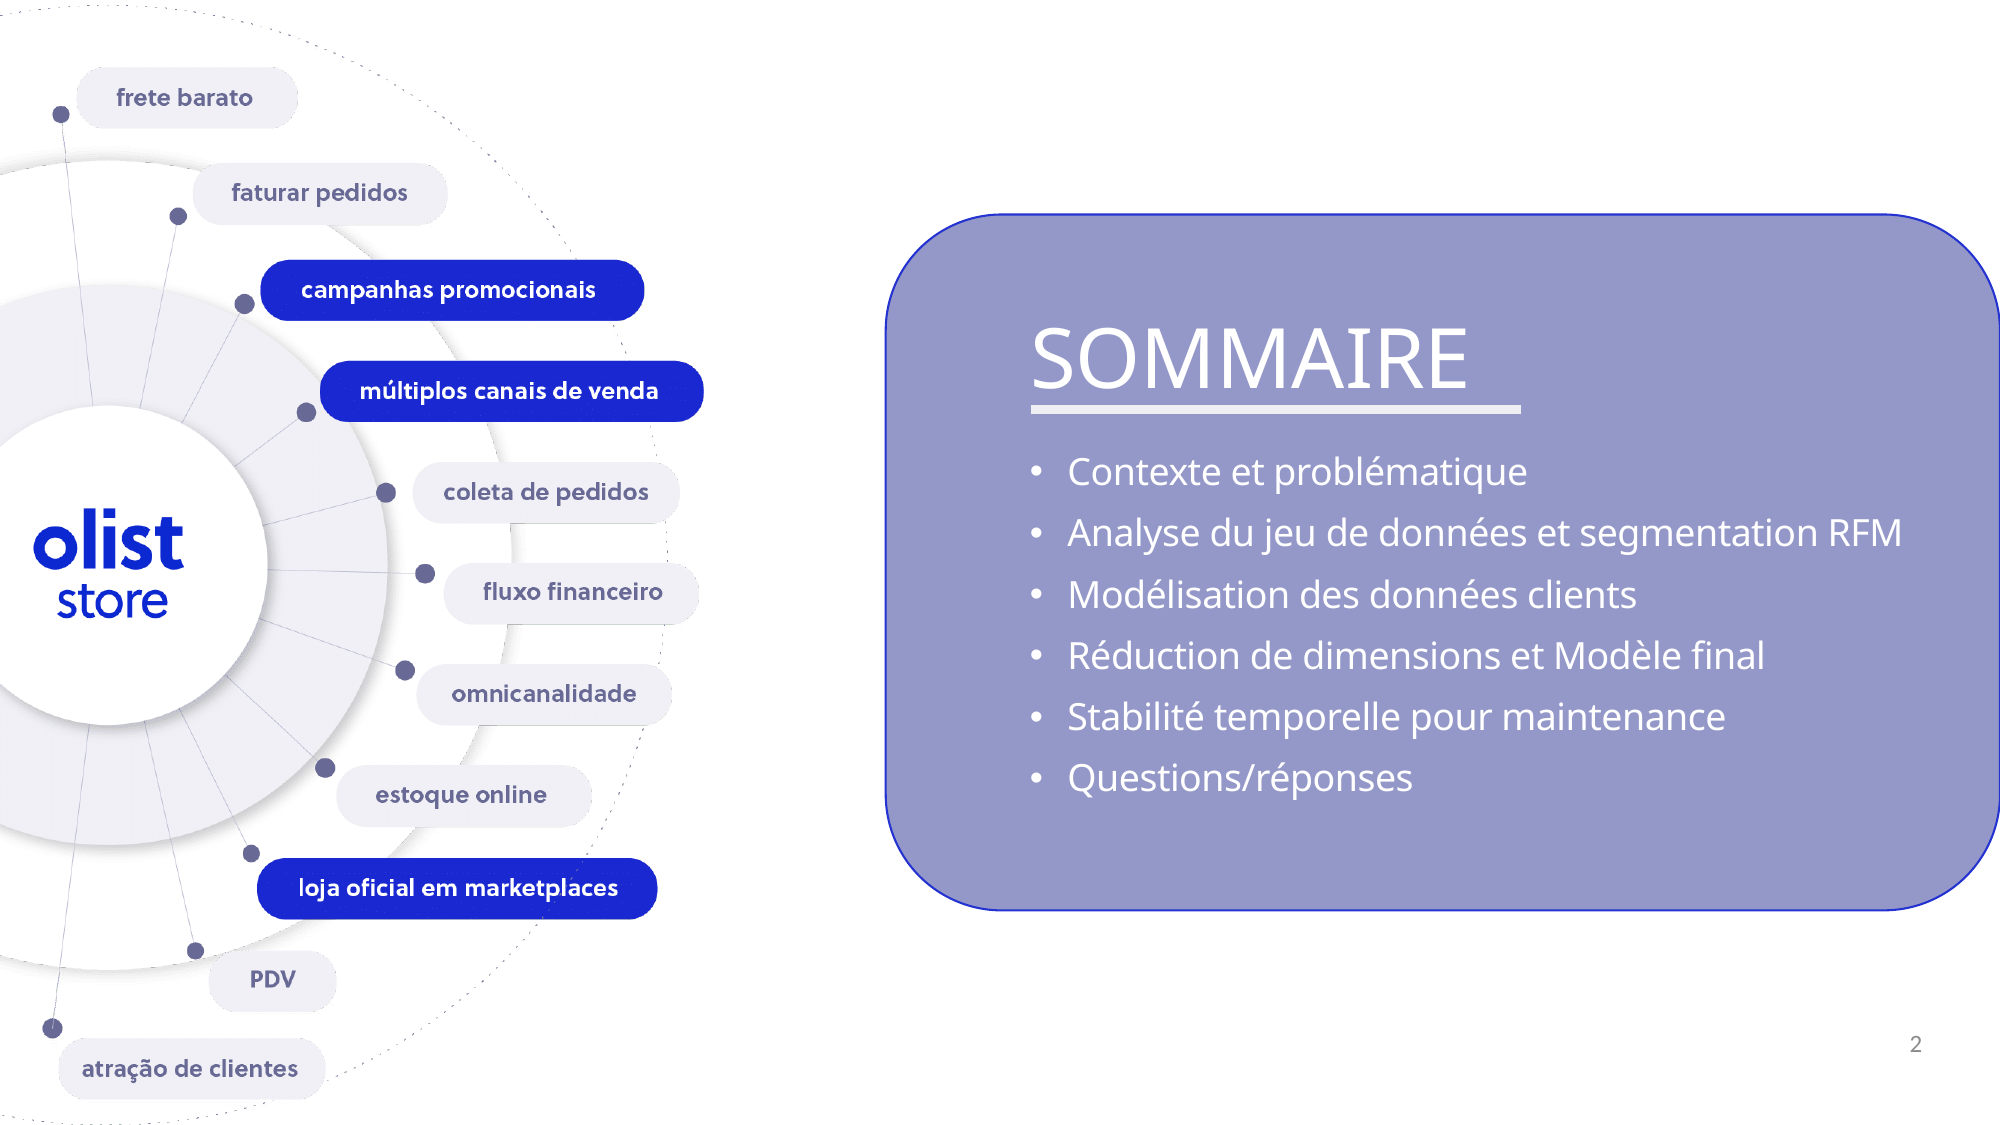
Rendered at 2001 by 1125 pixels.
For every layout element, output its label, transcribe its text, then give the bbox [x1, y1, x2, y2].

slide_number 2 [1878, 1012, 1938, 1073]
title SOMMAIRE [1015, 293, 1863, 430]
text_box [884, 213, 2000, 912]
picture [0, 0, 704, 1125]
text_box Contexte et problématique Analyse du jeu de données et segmentation RFM Modélisation des données clients Réduction de dimensions et Modèle final Stabilité temporelle pour maintenance Questions/réponses [1015, 445, 1938, 854]
